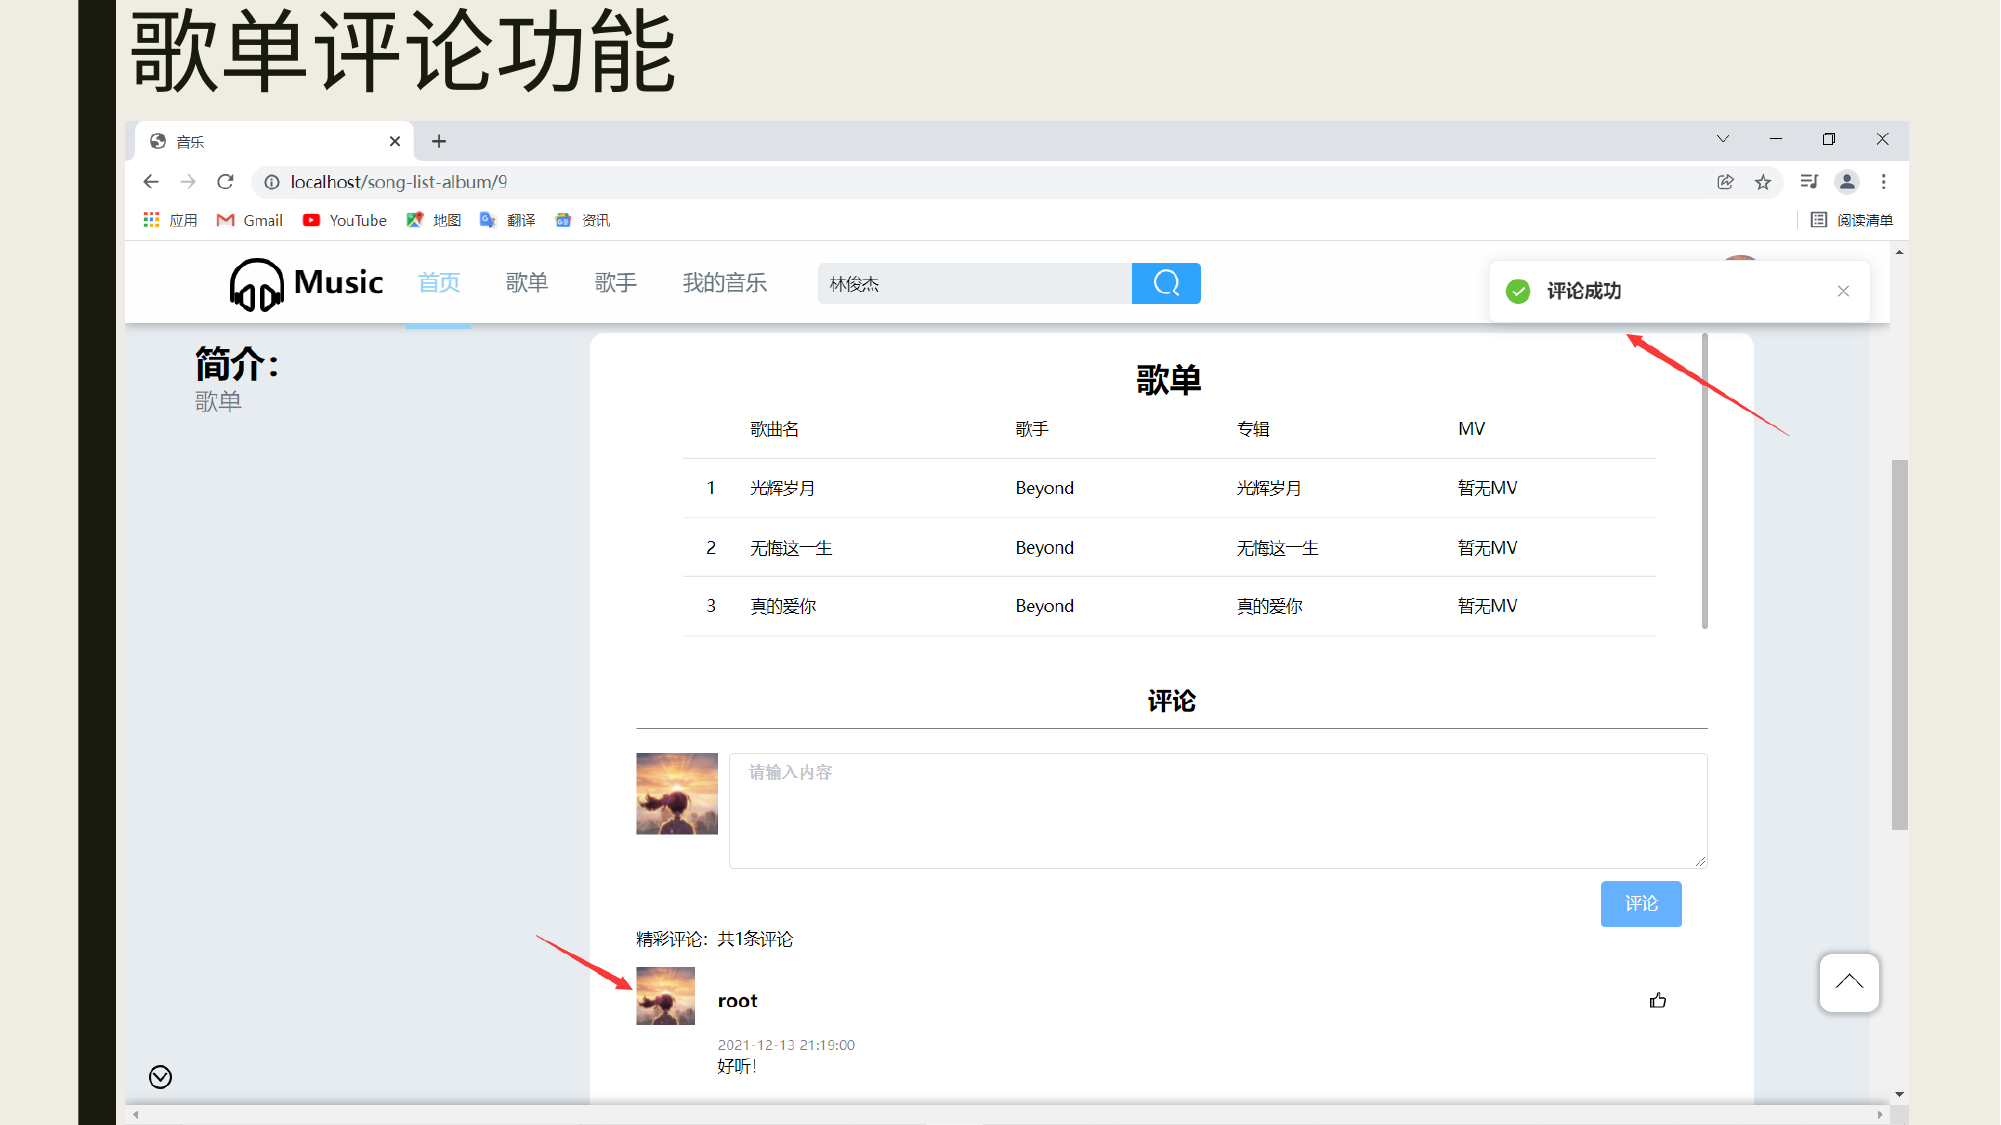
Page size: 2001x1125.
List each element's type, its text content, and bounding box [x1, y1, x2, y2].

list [125, 121, 1909, 1125]
title 歌单评论功能 [113, 0, 1689, 244]
